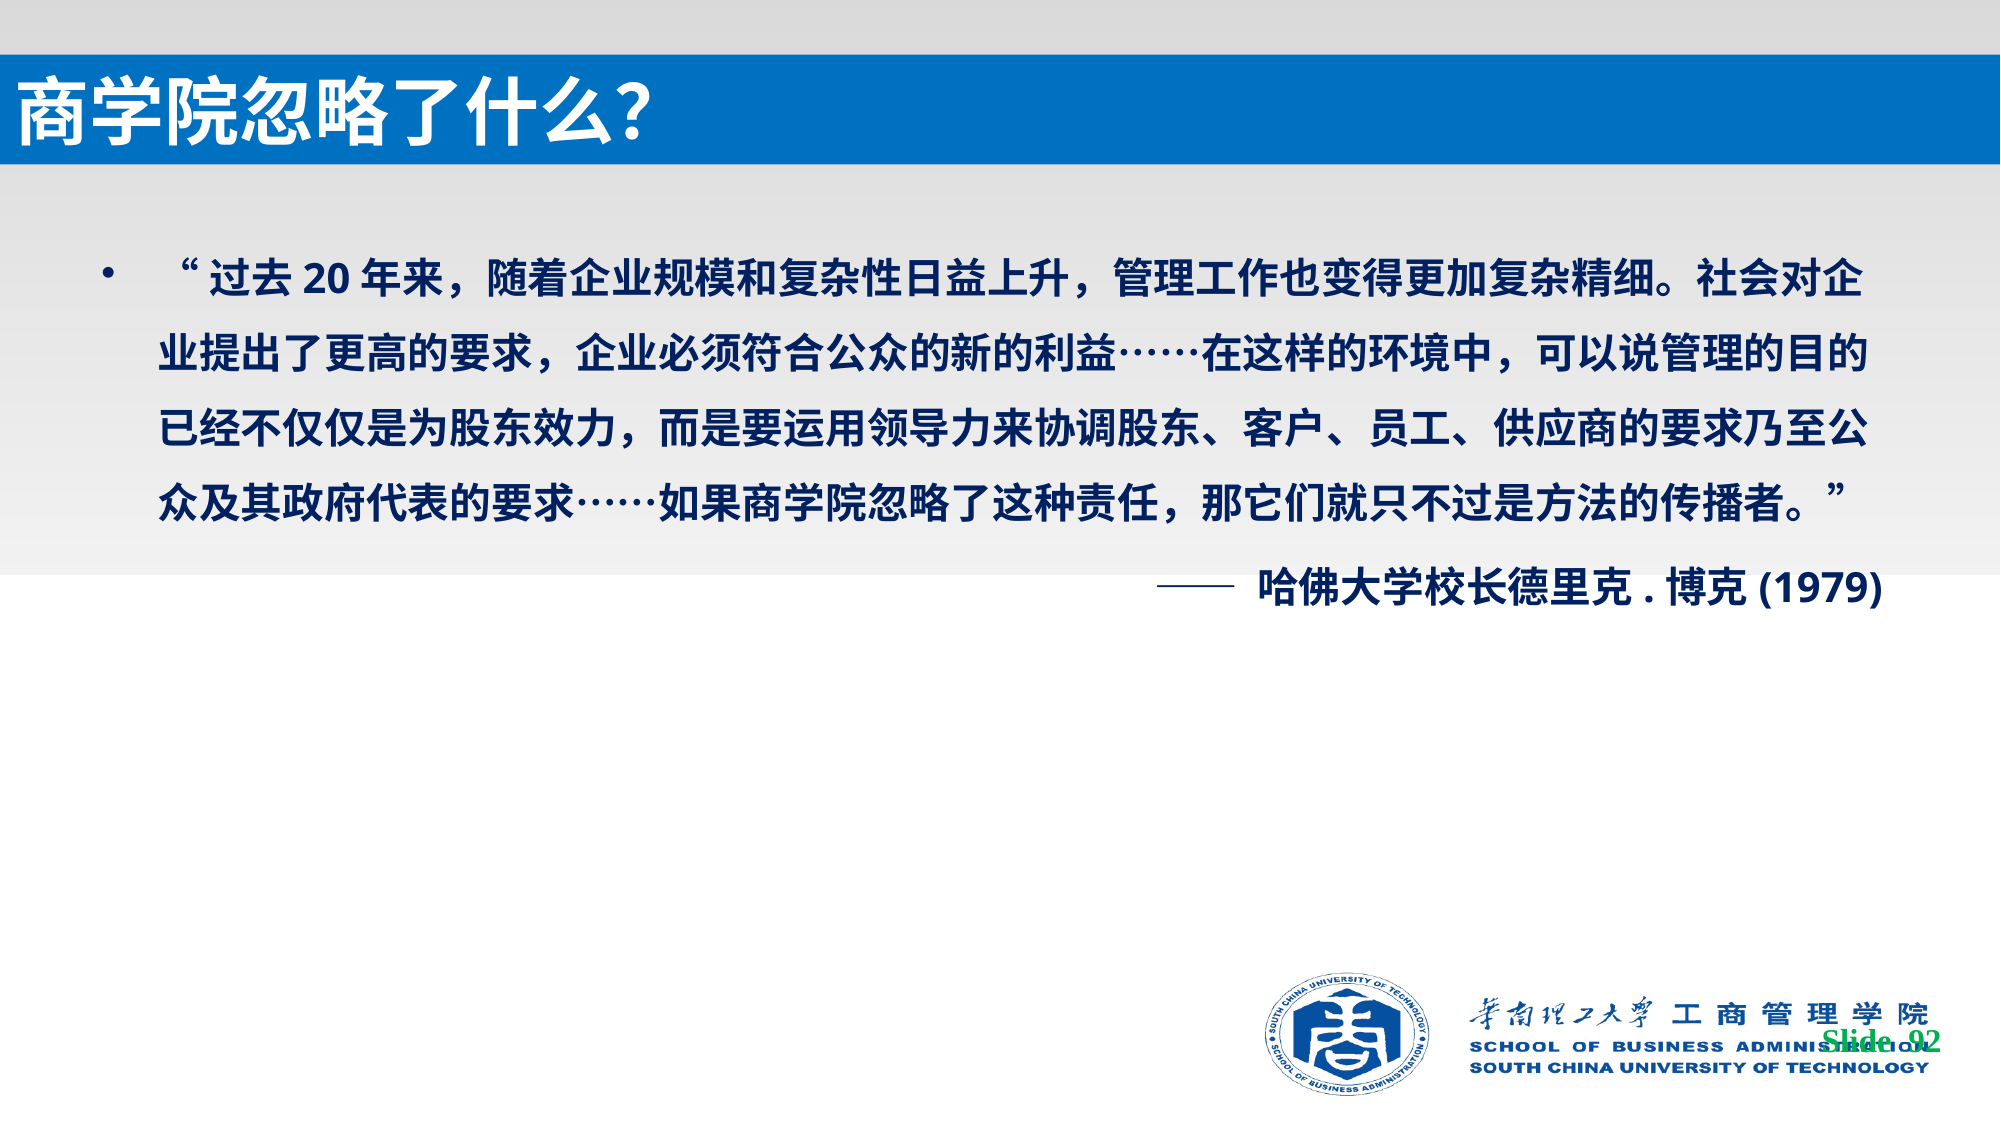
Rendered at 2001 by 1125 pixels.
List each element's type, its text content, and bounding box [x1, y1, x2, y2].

list “过去20年来，随着企业规模和复杂性日益上升，管理工作也变得更加复杂精细。社会对企业提出了更高的要求，企业必须符合公众的新的利益……在这样的环境中，可以说管理的目的已经不仅仅是为股东效力，而是要运用领导力来协调股东、客户、员工、供应商的要求乃至公众及其政府代表的要求……如果商学院忽略了这种责任，那它们就只不过是方法的传播者。” —— 哈佛大学校长德里克.博克(1979) [86, 219, 1898, 1006]
title 商学院忽略了什么？ [0, 54, 2000, 165]
slide_number Slide 92 [1763, 1011, 2000, 1072]
picture [1241, 941, 1961, 1125]
